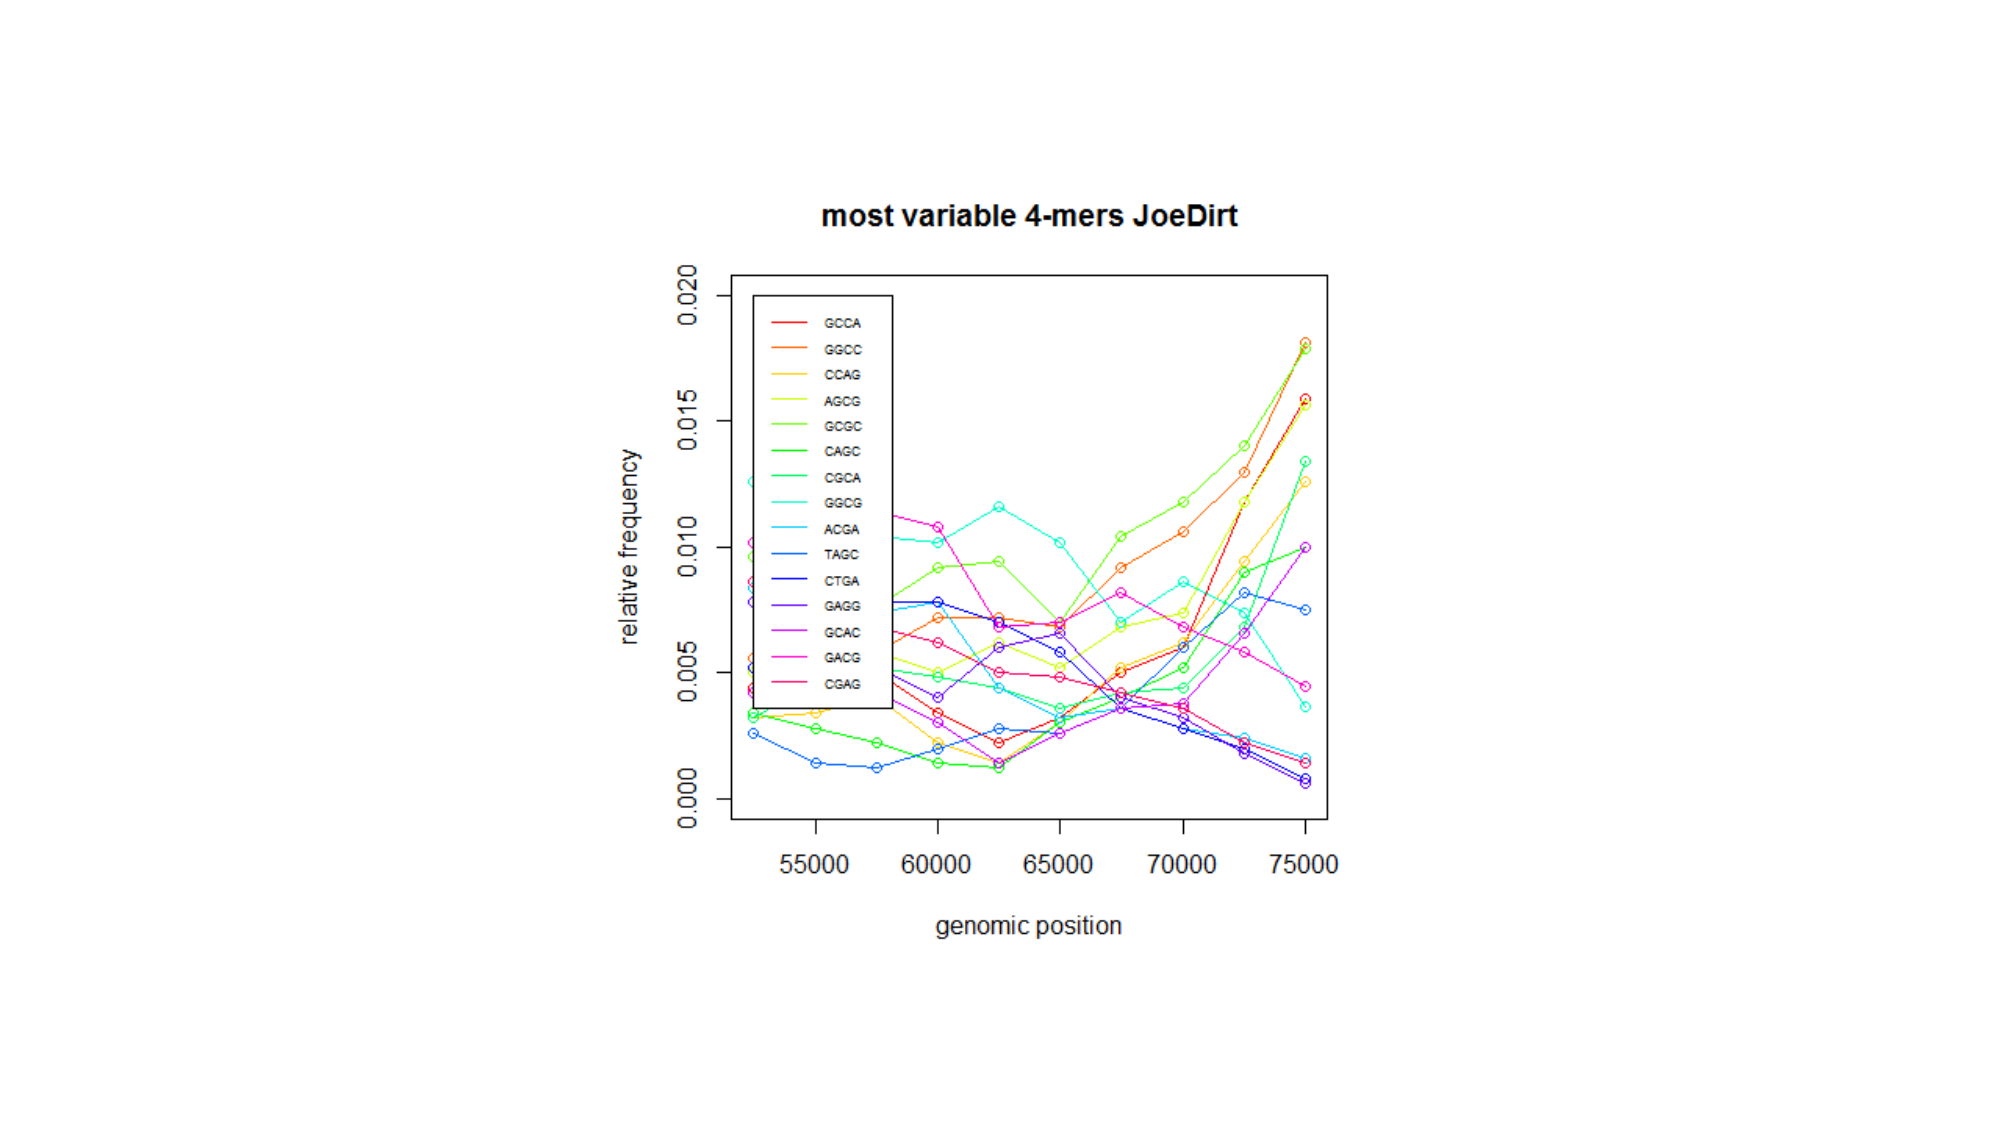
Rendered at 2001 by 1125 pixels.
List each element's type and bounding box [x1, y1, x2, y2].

picture [609, 153, 1391, 972]
